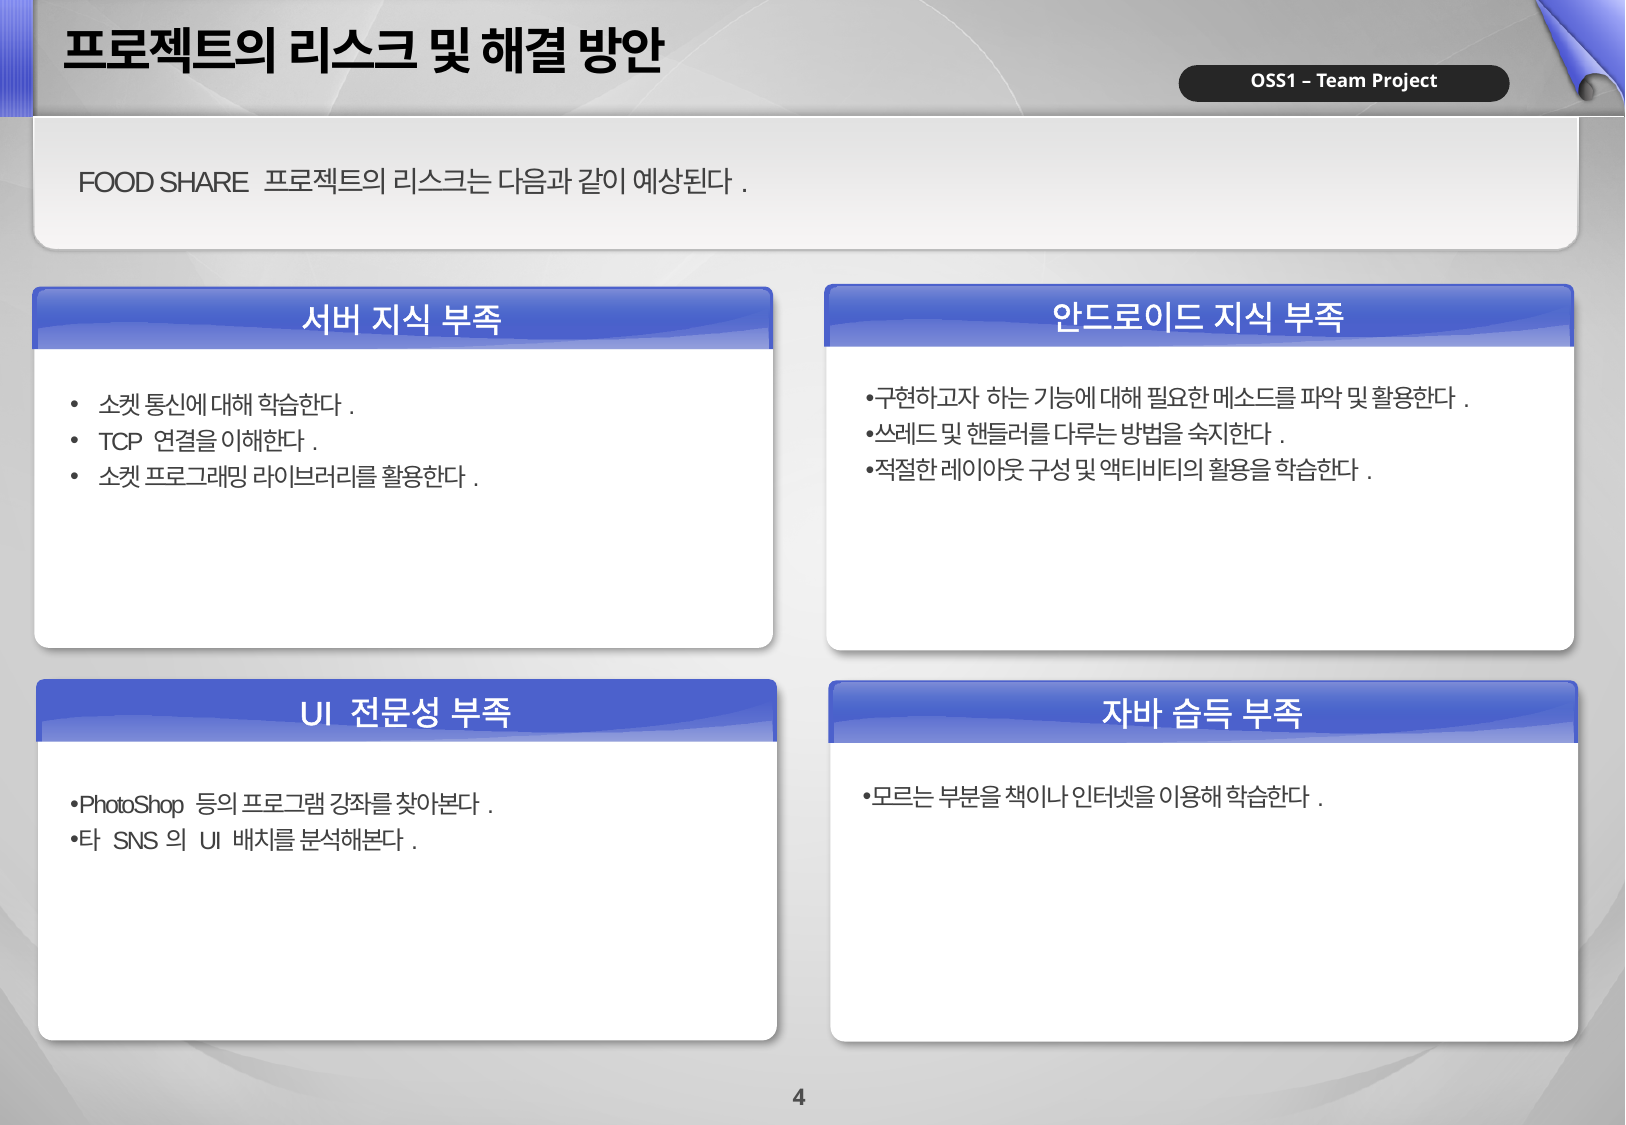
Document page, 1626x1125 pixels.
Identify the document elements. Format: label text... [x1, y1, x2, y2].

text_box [823, 282, 1575, 651]
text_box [27, 116, 1584, 255]
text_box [31, 285, 774, 648]
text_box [828, 678, 1579, 1042]
subtitle 프로젝트의 리스크 및 해결 방안 [62, 24, 1138, 81]
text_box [35, 677, 778, 1041]
picture [0, 0, 1625, 1125]
